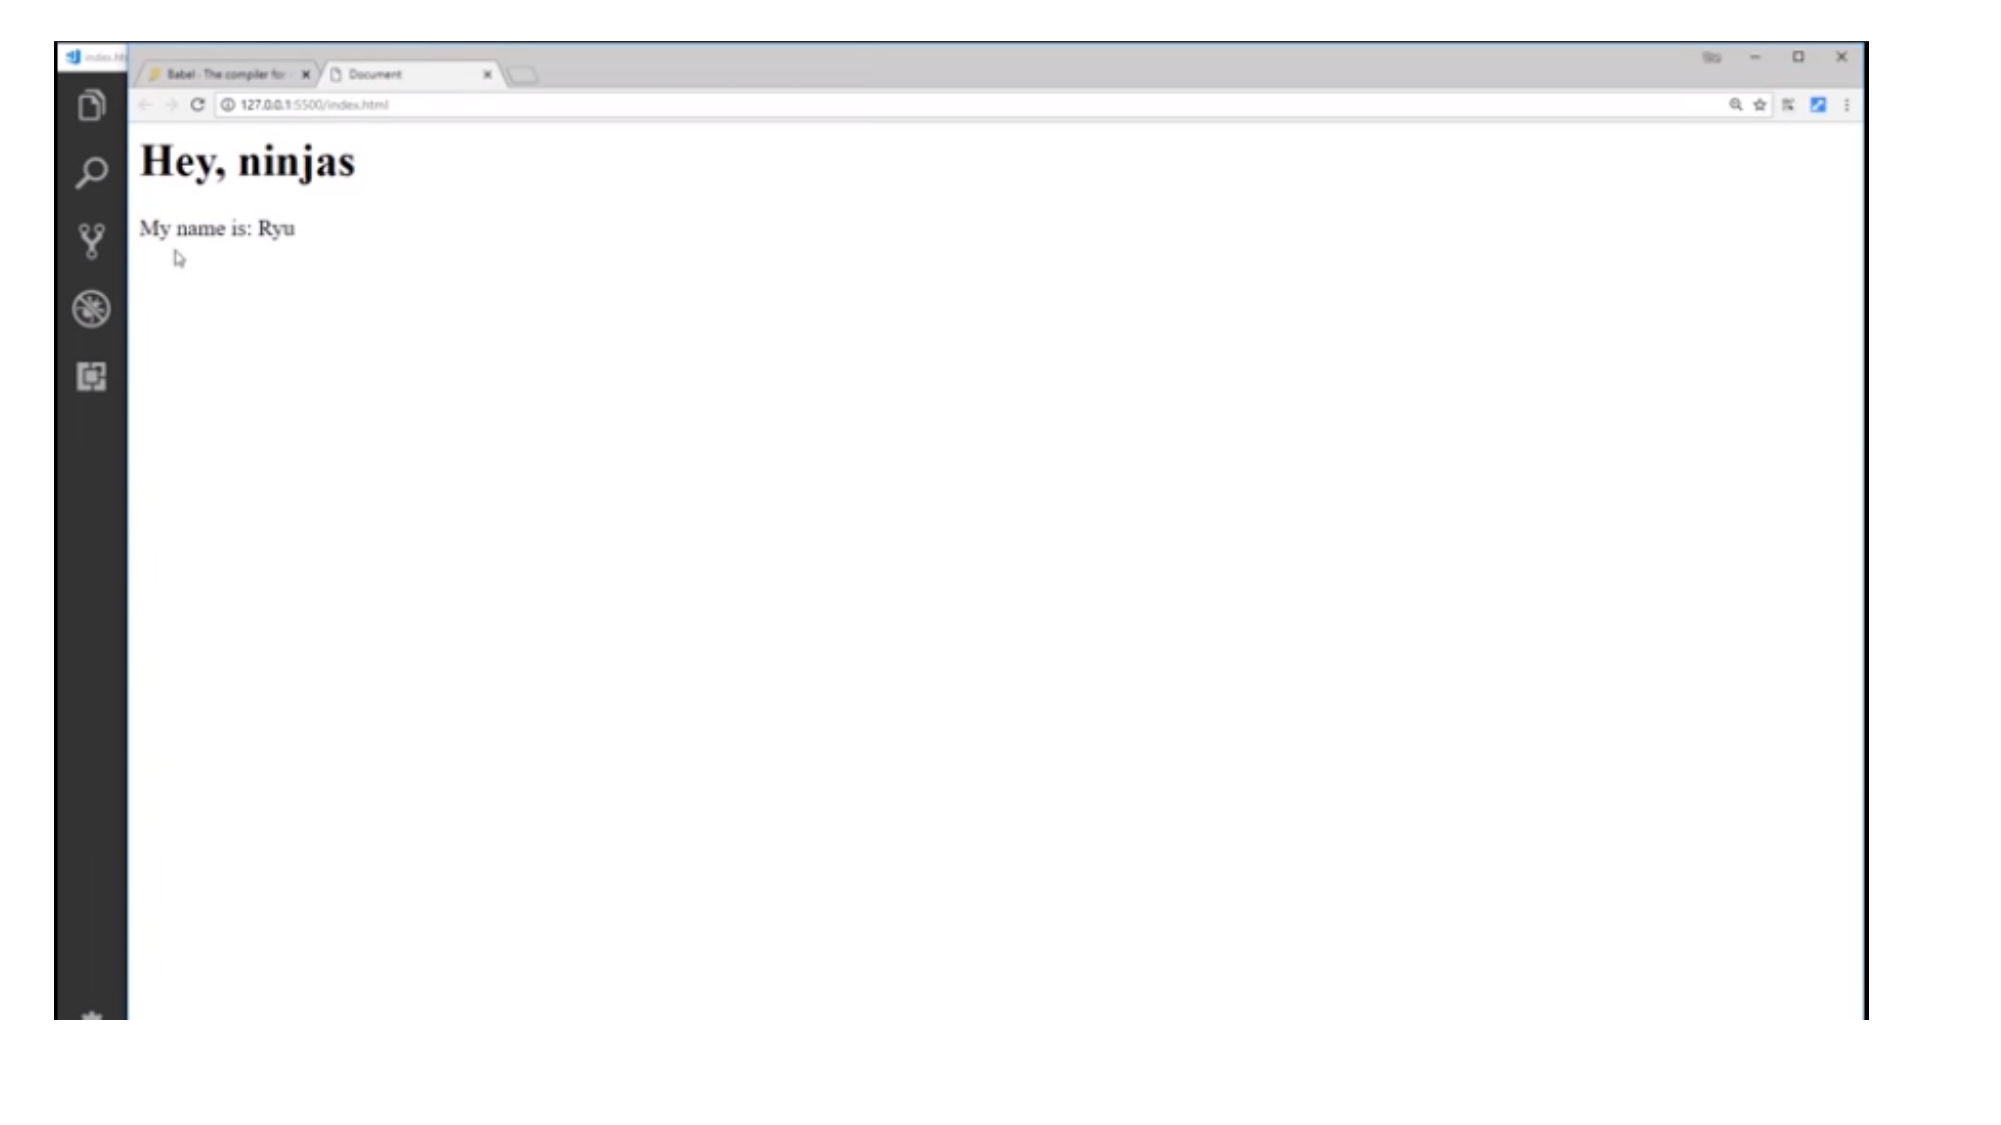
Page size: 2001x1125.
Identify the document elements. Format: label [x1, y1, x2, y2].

picture [53, 40, 1869, 1021]
